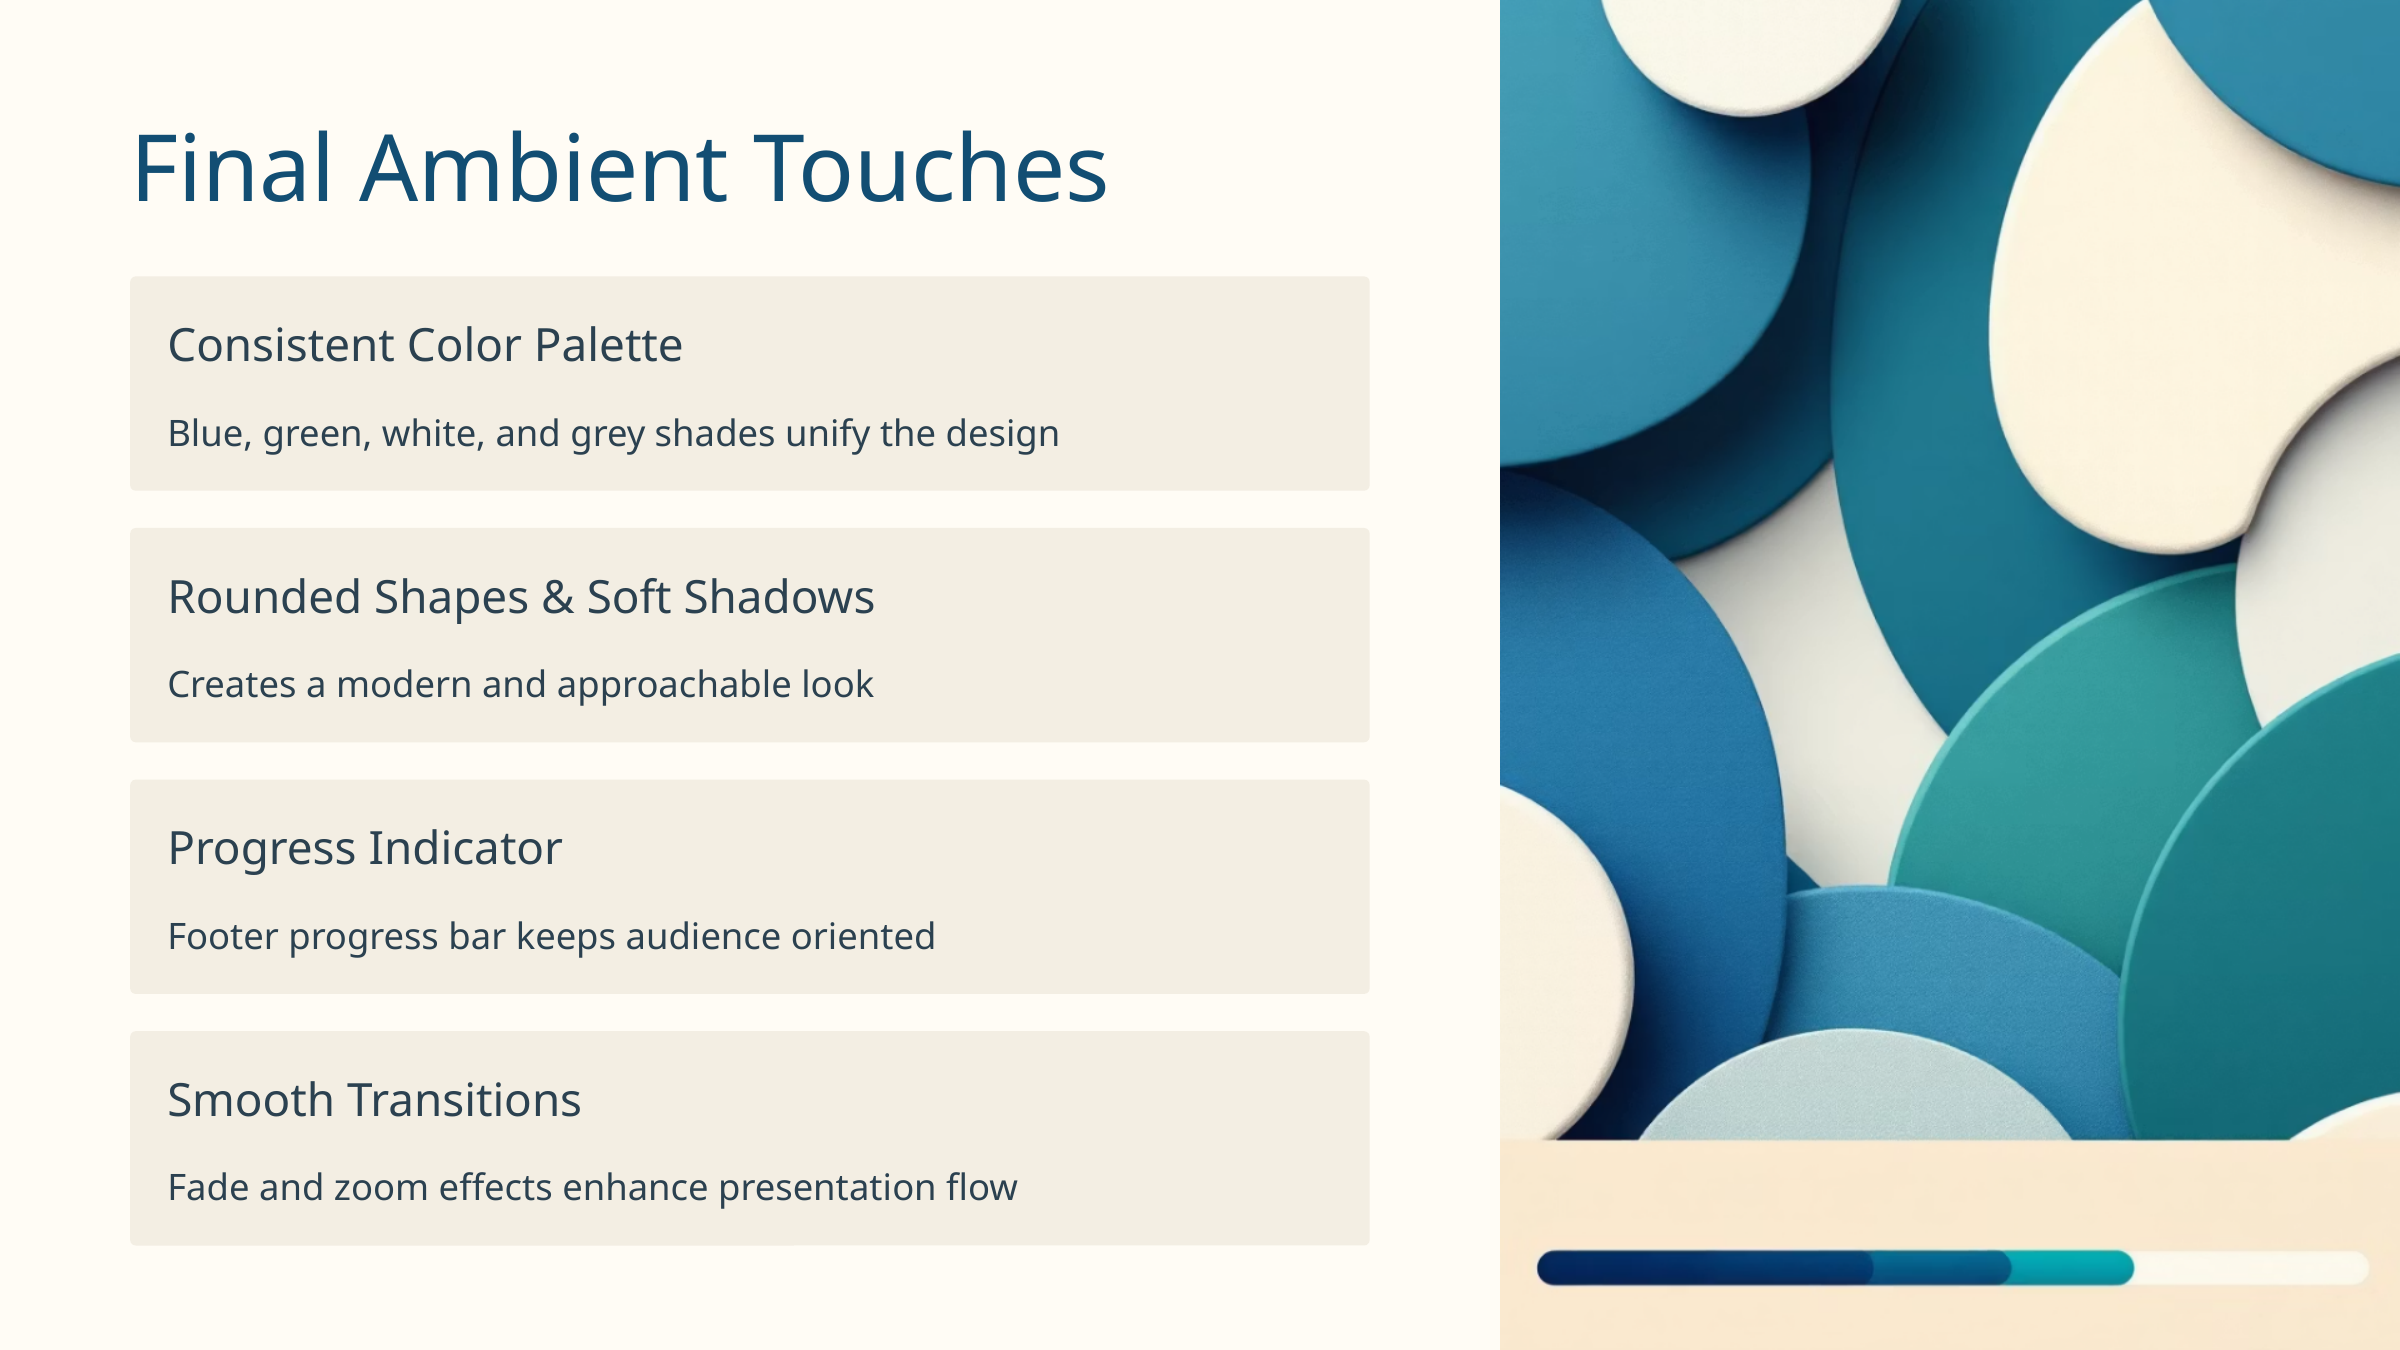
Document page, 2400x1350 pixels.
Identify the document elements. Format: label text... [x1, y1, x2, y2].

text_box Blue, green, white, and grey shades unify the design [167, 394, 1333, 454]
text_box [130, 276, 1370, 491]
text_box Rounded Shapes & Soft Shadows [167, 565, 934, 624]
text_box Fade and zoom effects enhance presentation flow [167, 1148, 1333, 1209]
text_box [130, 1031, 1370, 1246]
text_box Consistent Color Palette [167, 313, 699, 372]
text_box Final Ambient Touches [130, 104, 1138, 221]
text_box Creates a modern and approachable look [167, 645, 1333, 706]
text_box Smooth Transitions [167, 1068, 633, 1127]
picture [1499, 0, 2400, 1350]
text_box Footer progress bar keeps audience oriented [167, 897, 1333, 957]
text_box Progress Indicator [167, 816, 633, 875]
text_box [130, 527, 1370, 743]
text_box [130, 779, 1370, 994]
